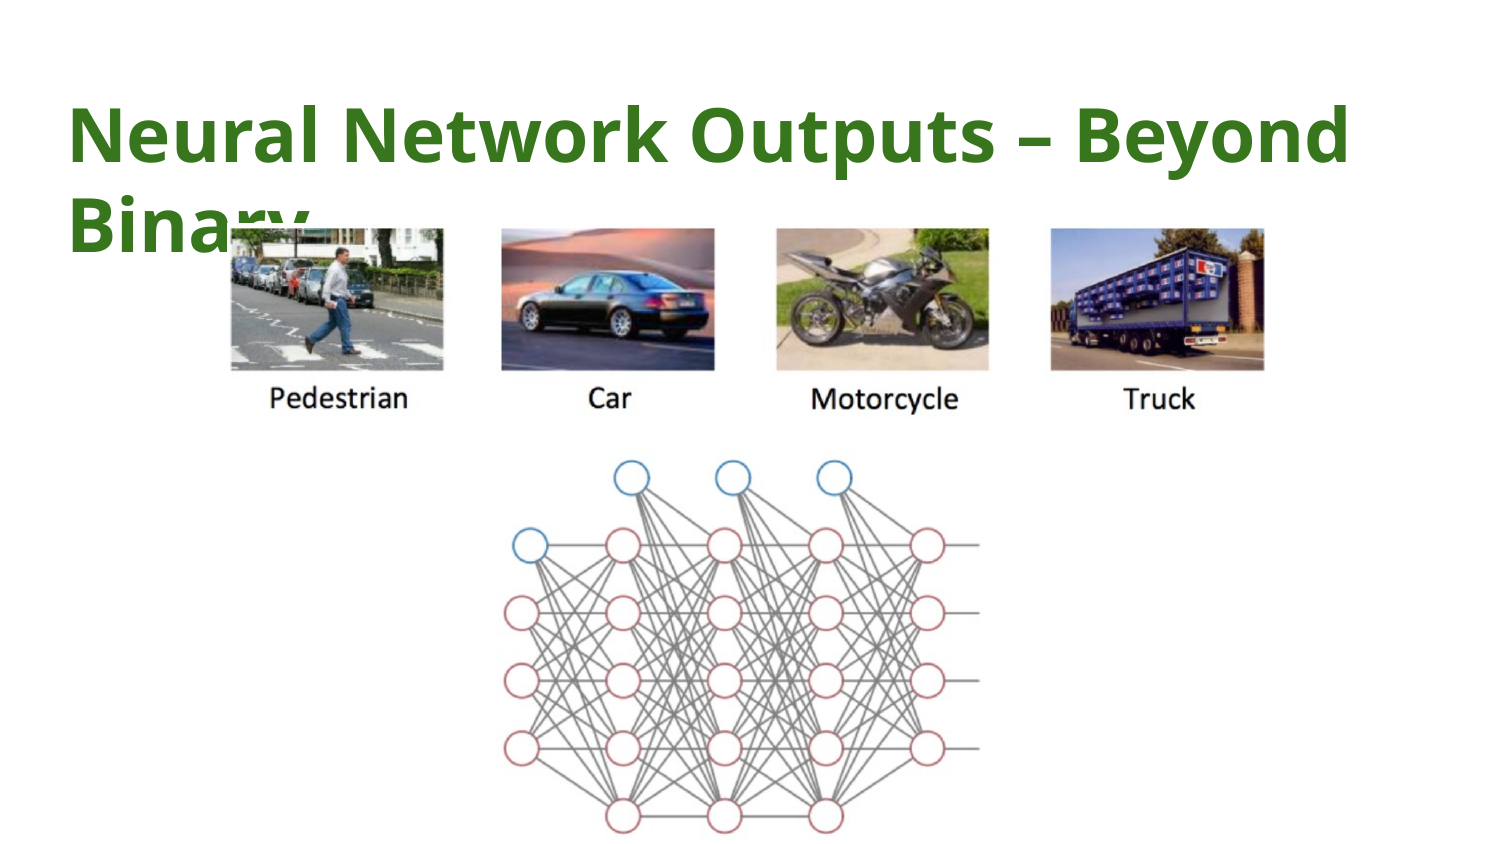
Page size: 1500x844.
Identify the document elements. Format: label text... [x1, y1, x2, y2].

picture [227, 223, 1273, 844]
title Neural Network Outputs – Beyond Binary [51, 72, 1449, 167]
